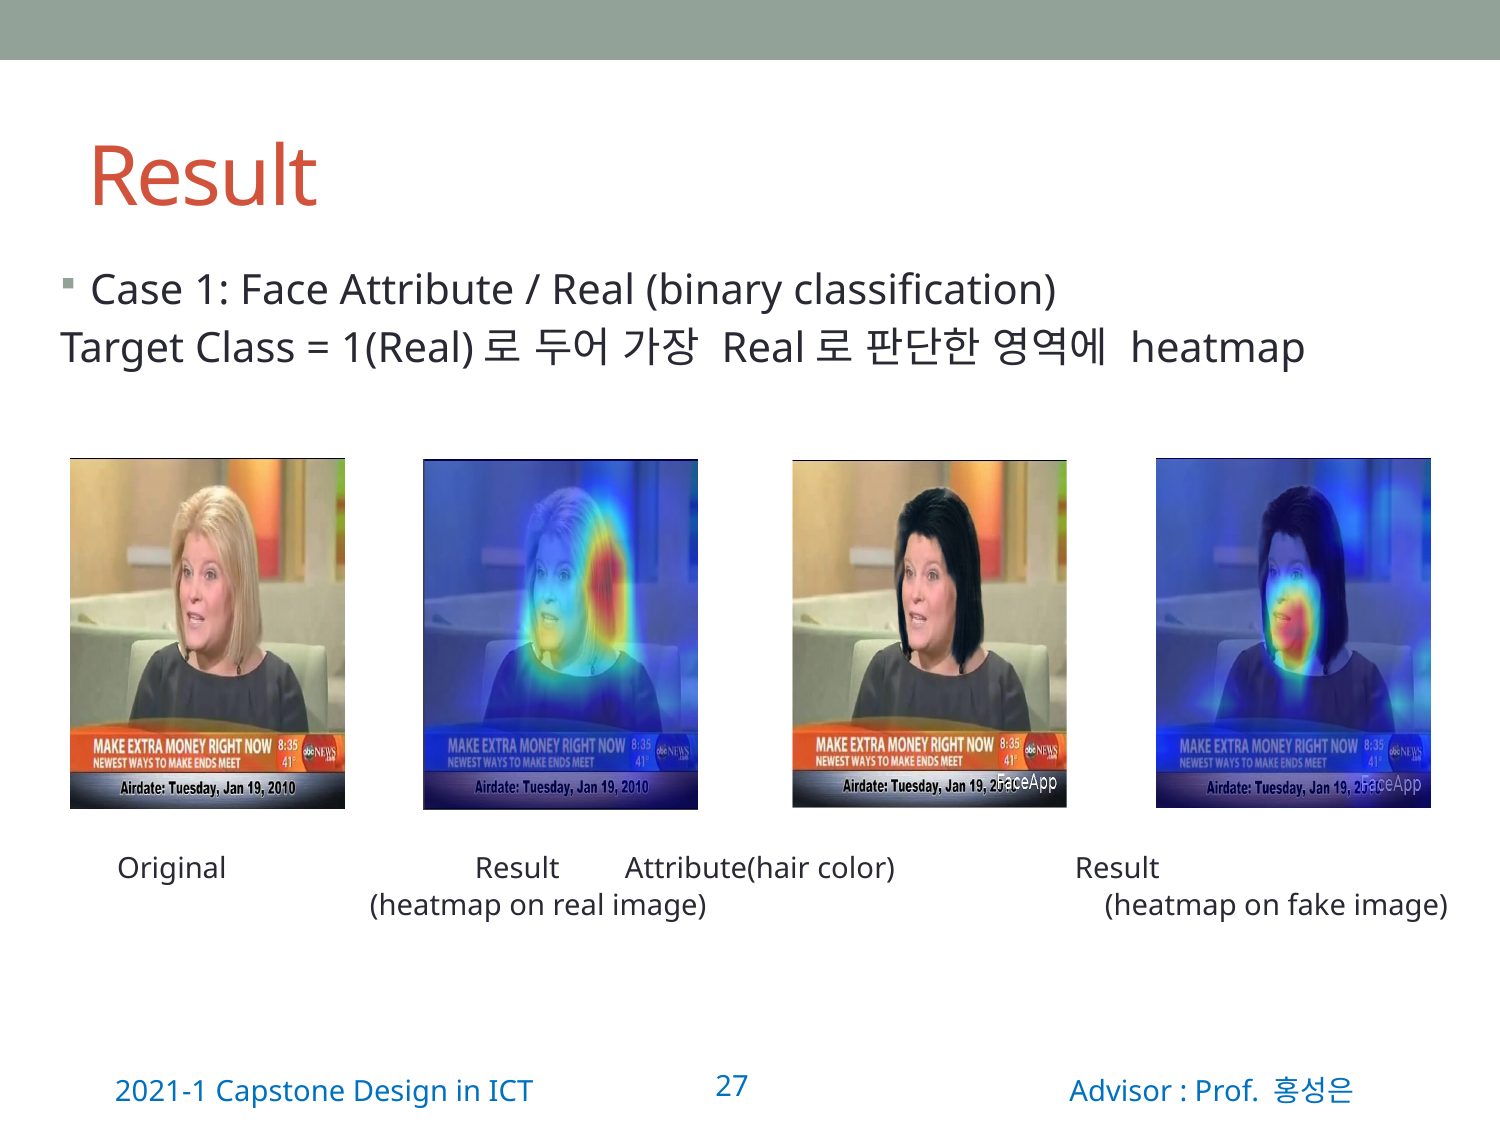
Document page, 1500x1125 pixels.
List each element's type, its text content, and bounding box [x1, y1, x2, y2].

picture [423, 459, 698, 810]
text_box Original Result Attribute(hair color) Result (heatmap on real image) (heatmap on fake image) [0, 833, 1478, 929]
picture [70, 458, 345, 809]
title Result [72, 91, 1423, 254]
picture [792, 457, 1067, 809]
picture [1156, 457, 1431, 809]
list Case 1: Face Attribute / Real (binary classification) Target Class = 1(Real)로 두어 가장 Real로 판단한 영역에 heatmap [0, 255, 1483, 909]
